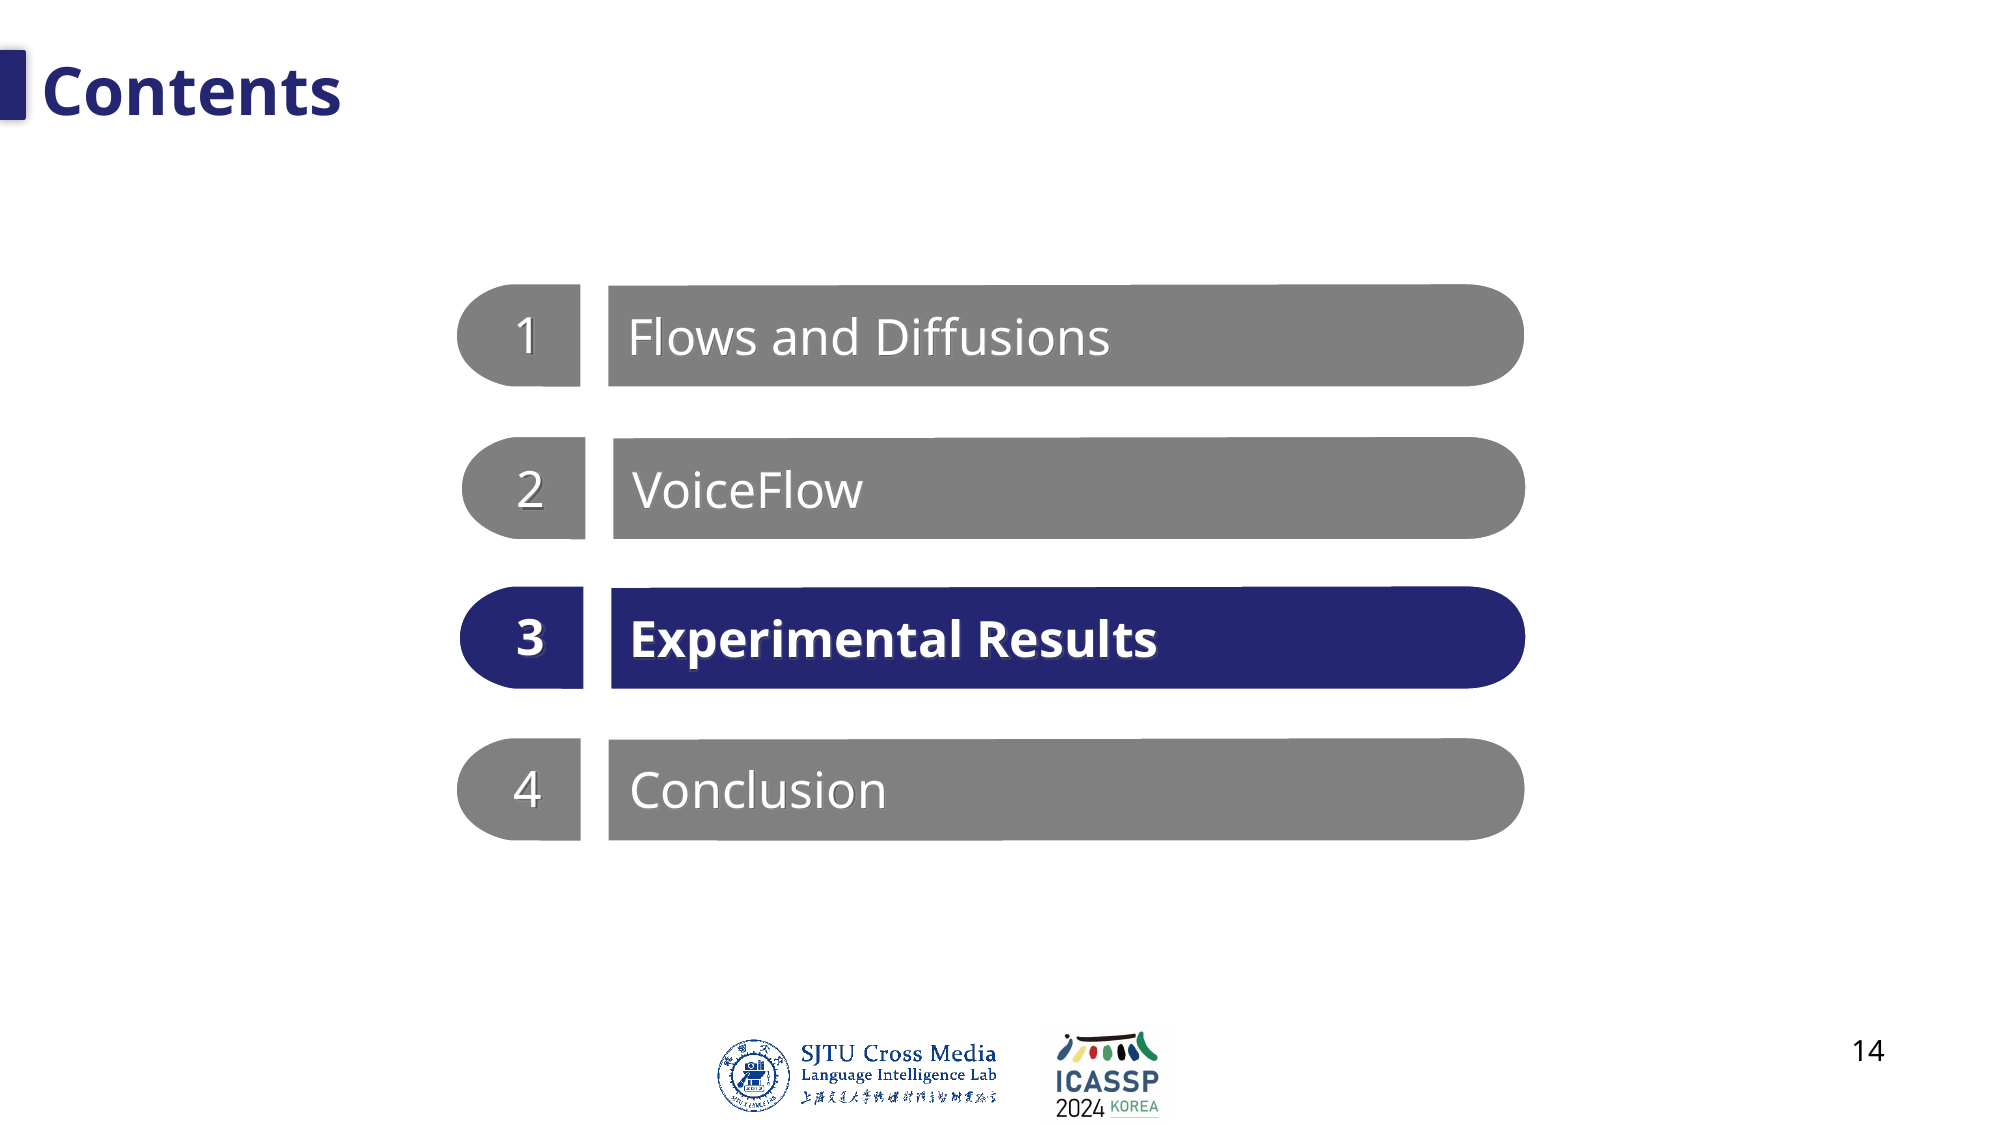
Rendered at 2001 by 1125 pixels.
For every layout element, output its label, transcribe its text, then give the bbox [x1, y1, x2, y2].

picture [694, 1026, 1024, 1125]
slide_number 14 [1433, 1024, 1901, 1103]
title Contents [25, 0, 1969, 199]
picture [1042, 1027, 1173, 1124]
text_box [455, 282, 1540, 843]
